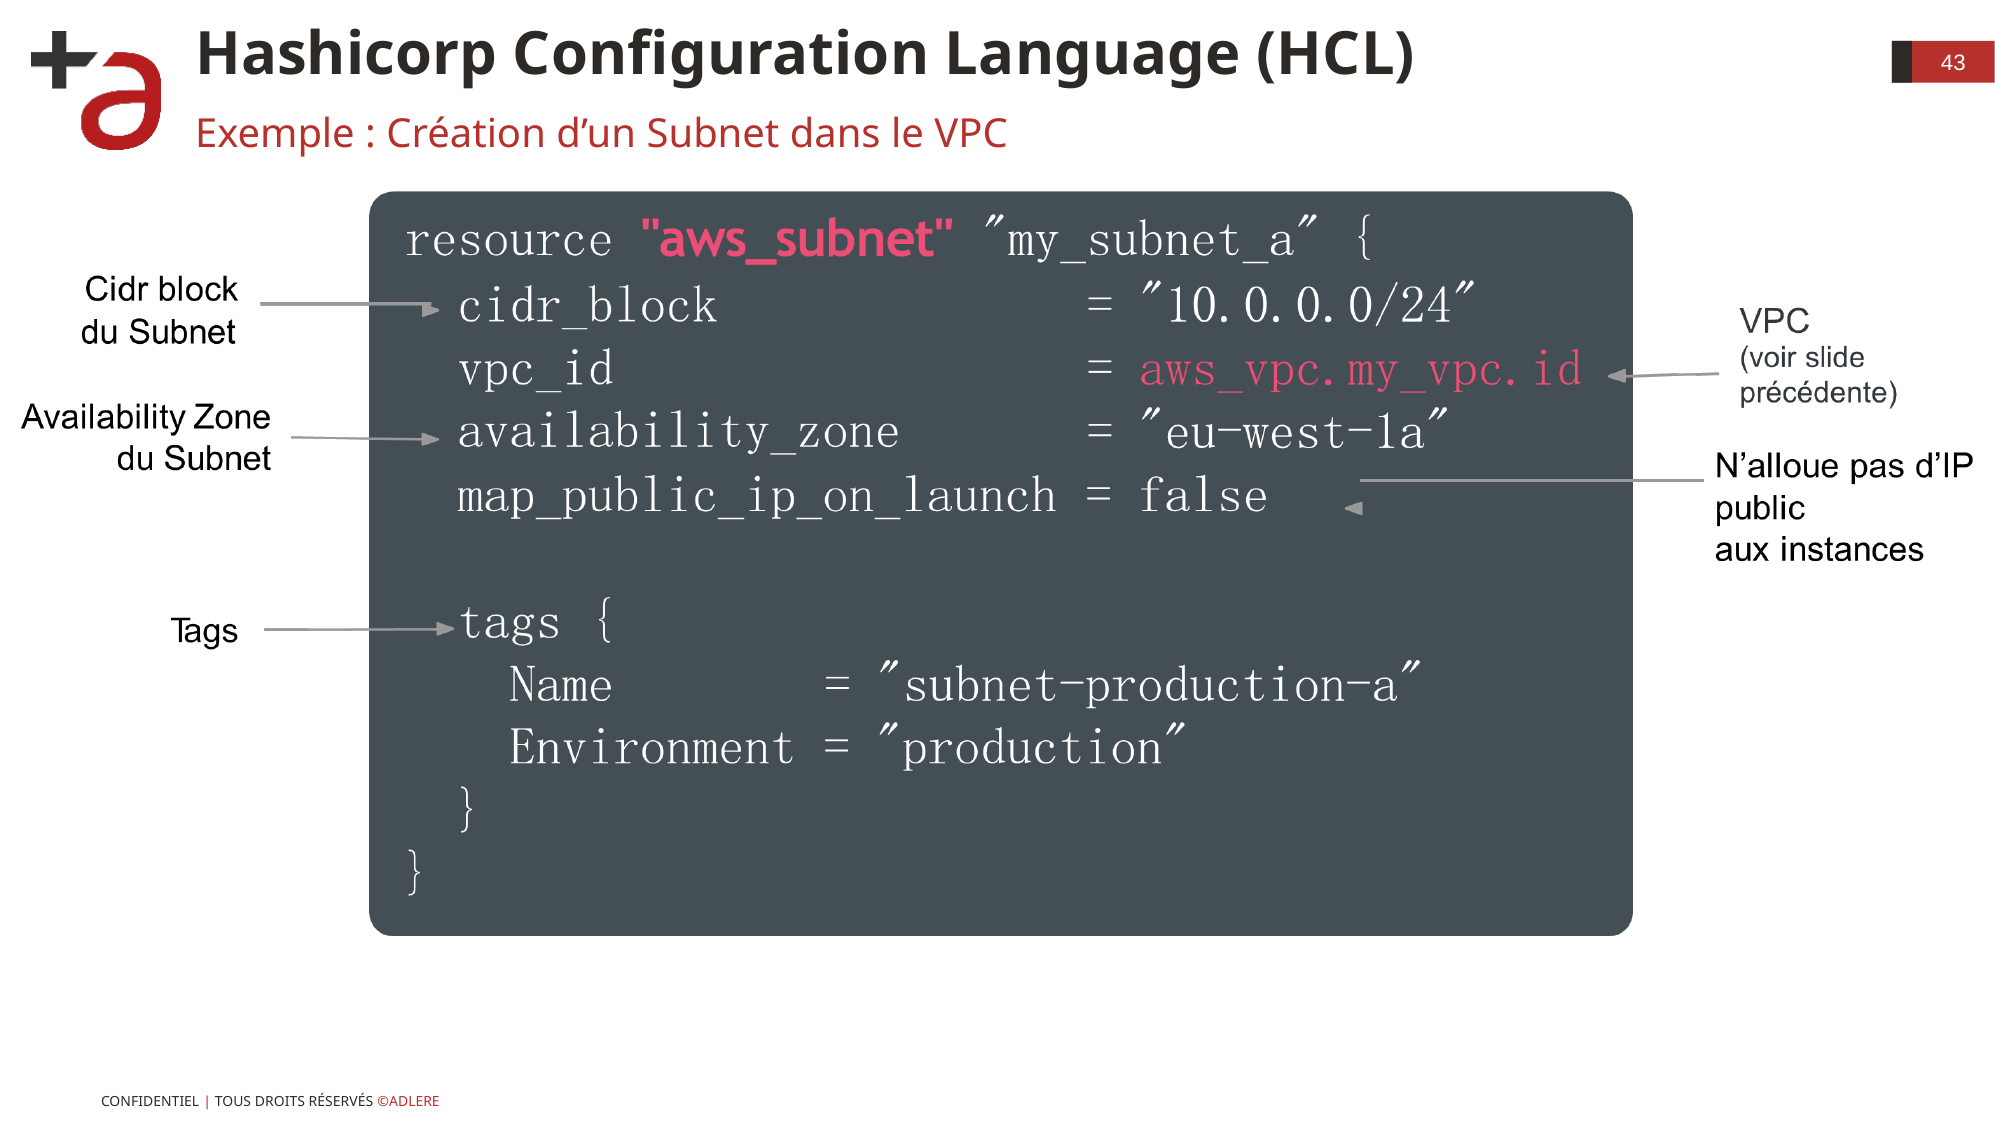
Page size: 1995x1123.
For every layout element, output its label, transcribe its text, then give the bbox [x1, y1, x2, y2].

title Hashicorp Configuration Language (HCL) [180, 23, 1838, 95]
picture [0, 186, 1995, 936]
picture [31, 31, 161, 150]
slide_number 43 [1912, 41, 1995, 82]
subtitle Exemple : Création d’un Subnet dans le VPC [180, 100, 1838, 172]
